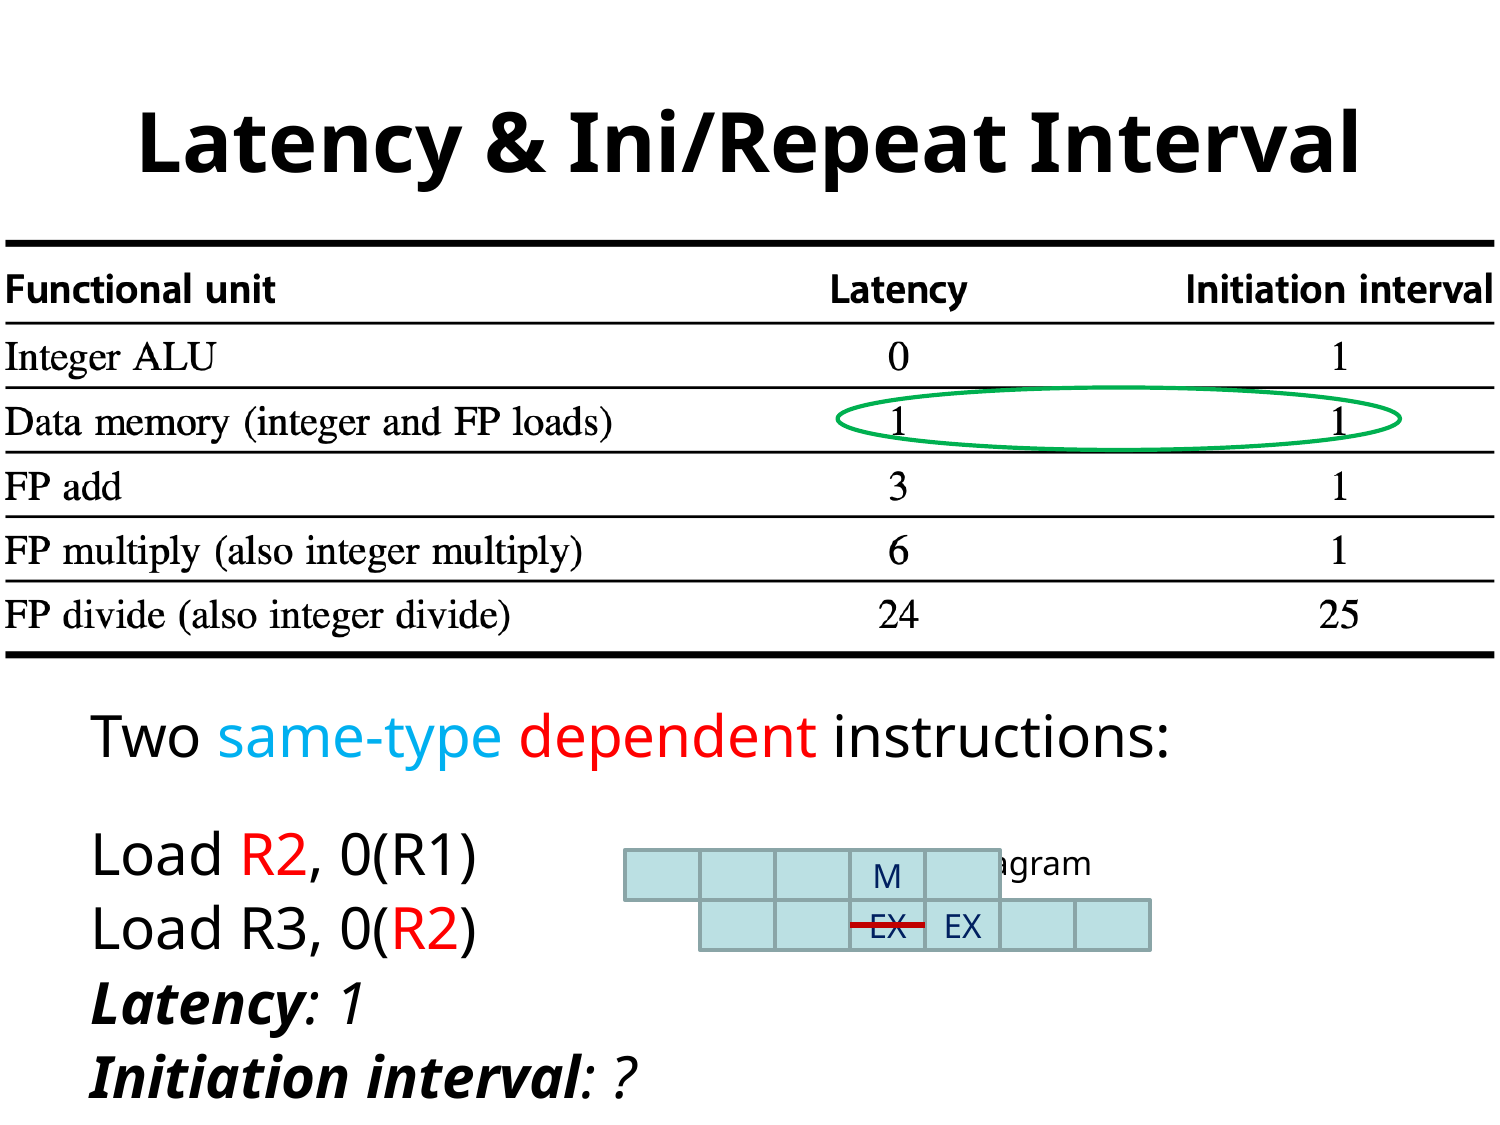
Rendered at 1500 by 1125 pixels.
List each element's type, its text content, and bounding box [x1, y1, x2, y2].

text_box [923, 848, 1002, 898]
text_box [773, 898, 848, 952]
text_box [773, 848, 848, 898]
picture [0, 234, 1500, 664]
text_box EX [848, 931, 923, 952]
text_box [623, 848, 698, 902]
text_box EX [923, 898, 998, 952]
list Two same-type dependent instructions: Load R2, 0(R1) pipeline diagram Load R3, 0(R2) Latency: 1 Initiation interval: ? [75, 699, 1500, 1125]
text_box [1073, 898, 1152, 952]
title Latency & Ini/Repeat Interval [0, 45, 1500, 233]
text_box EX [848, 898, 923, 927]
text_box [698, 898, 773, 952]
text_box [698, 848, 773, 898]
text_box [998, 898, 1073, 952]
text_box M [848, 848, 923, 898]
